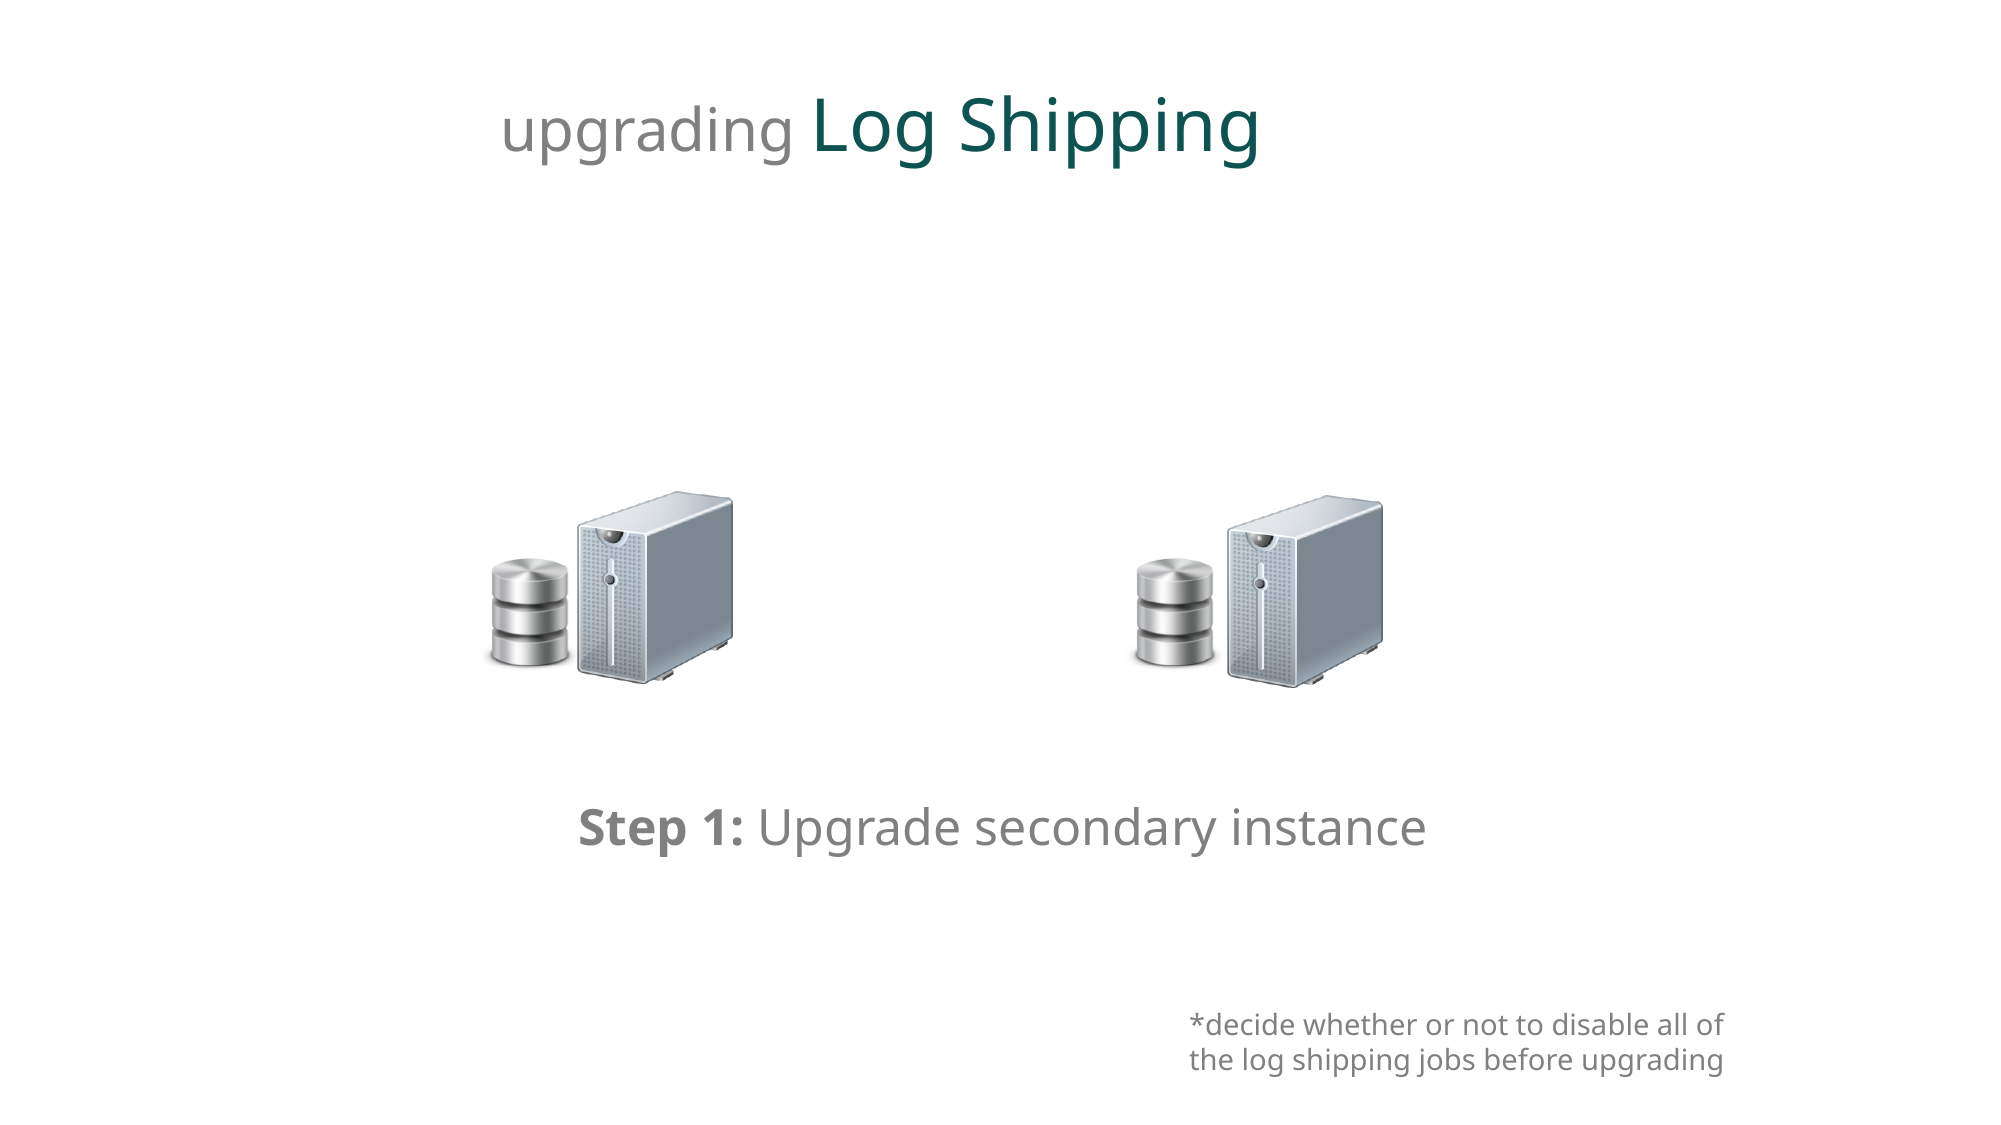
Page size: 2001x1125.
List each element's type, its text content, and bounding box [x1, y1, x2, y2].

text_box *decide whether or not to disable all of the log shipping jobs before upgrading [1173, 998, 1746, 1084]
picture [1124, 495, 1405, 688]
text_box Step 1: Upgrade secondary instance [562, 787, 1463, 863]
picture [479, 491, 755, 685]
title upgrading Log Shipping [488, 72, 1638, 173]
